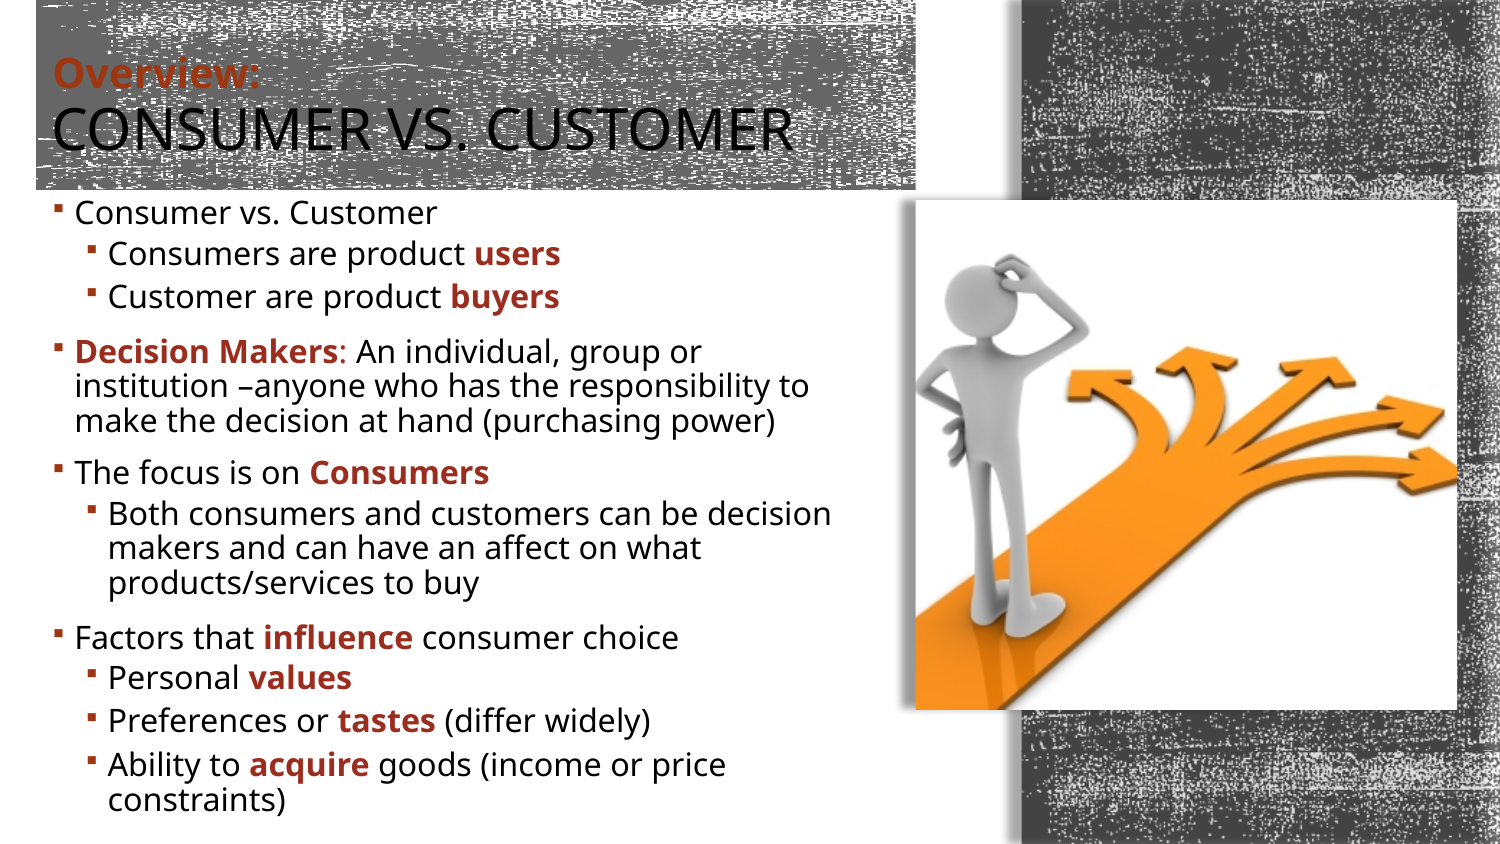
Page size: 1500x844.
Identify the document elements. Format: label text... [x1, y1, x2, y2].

list Overview: [37, 75, 536, 109]
picture [915, 200, 1458, 710]
list Consumer vs. Customer Consumers are product users Customer are product buyers Decision Makers: An individual, group or institution –anyone who has the responsibility to make the decision at hand (purchasing power) The focus is on Consumers Both consumers and customers can be decision makers and can have an affect on what products/services to buy Factors that influence consumer choice Personal values Preferences or tastes (differ widely) Ability to acquire goods (income or price constraints) [37, 189, 878, 826]
title Consumer vs. Customer [36, 77, 878, 171]
text_box [0, 0, 1500, 75]
